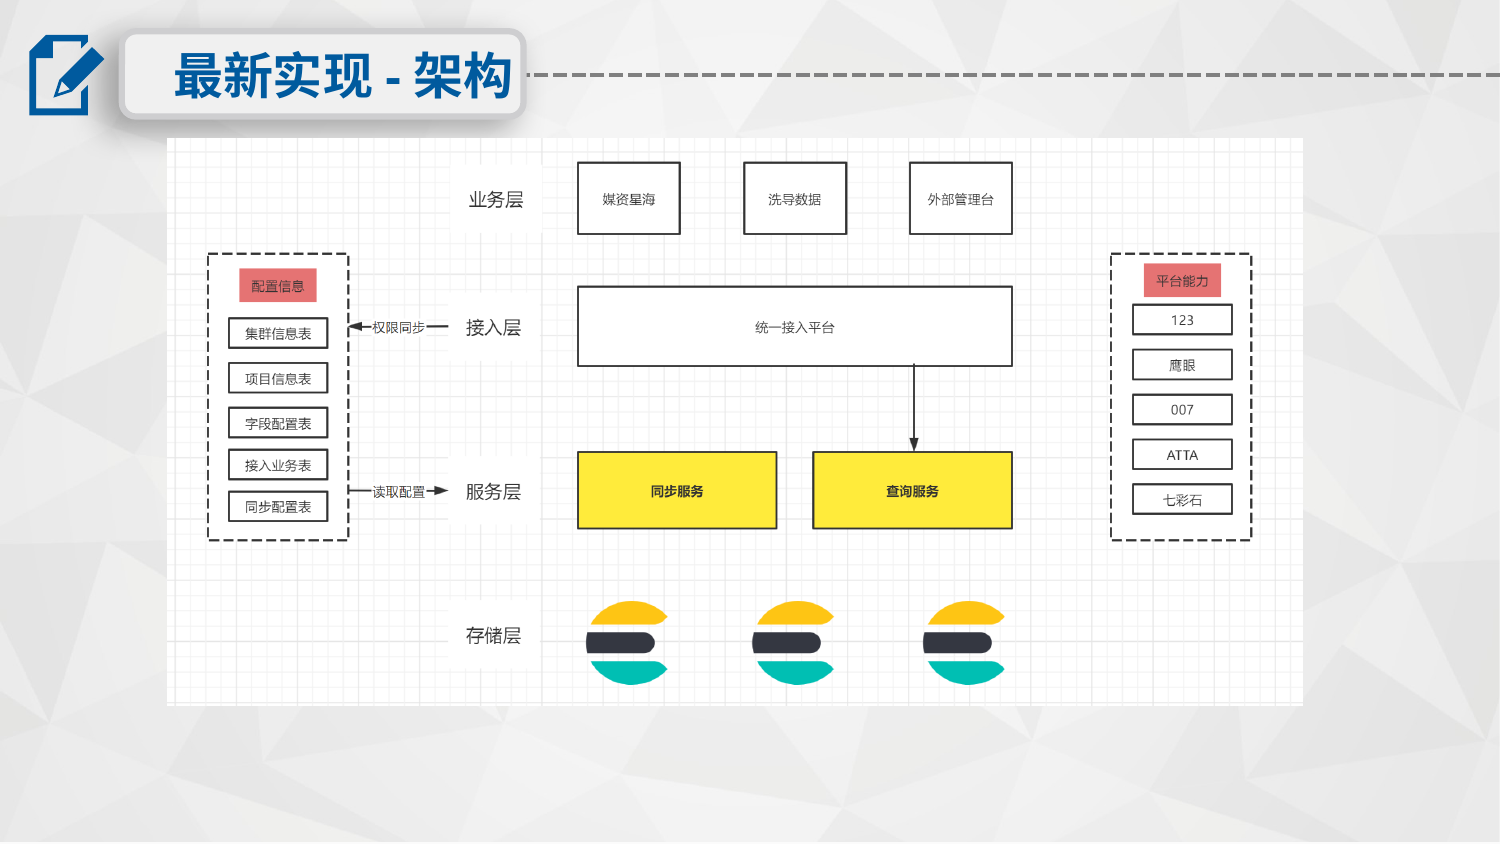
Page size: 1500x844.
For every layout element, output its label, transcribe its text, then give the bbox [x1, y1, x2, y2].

picture [0, 0, 1500, 842]
text_box [121, 31, 521, 117]
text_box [29, 34, 105, 116]
text_box 最新实现-架构 [158, 37, 529, 112]
